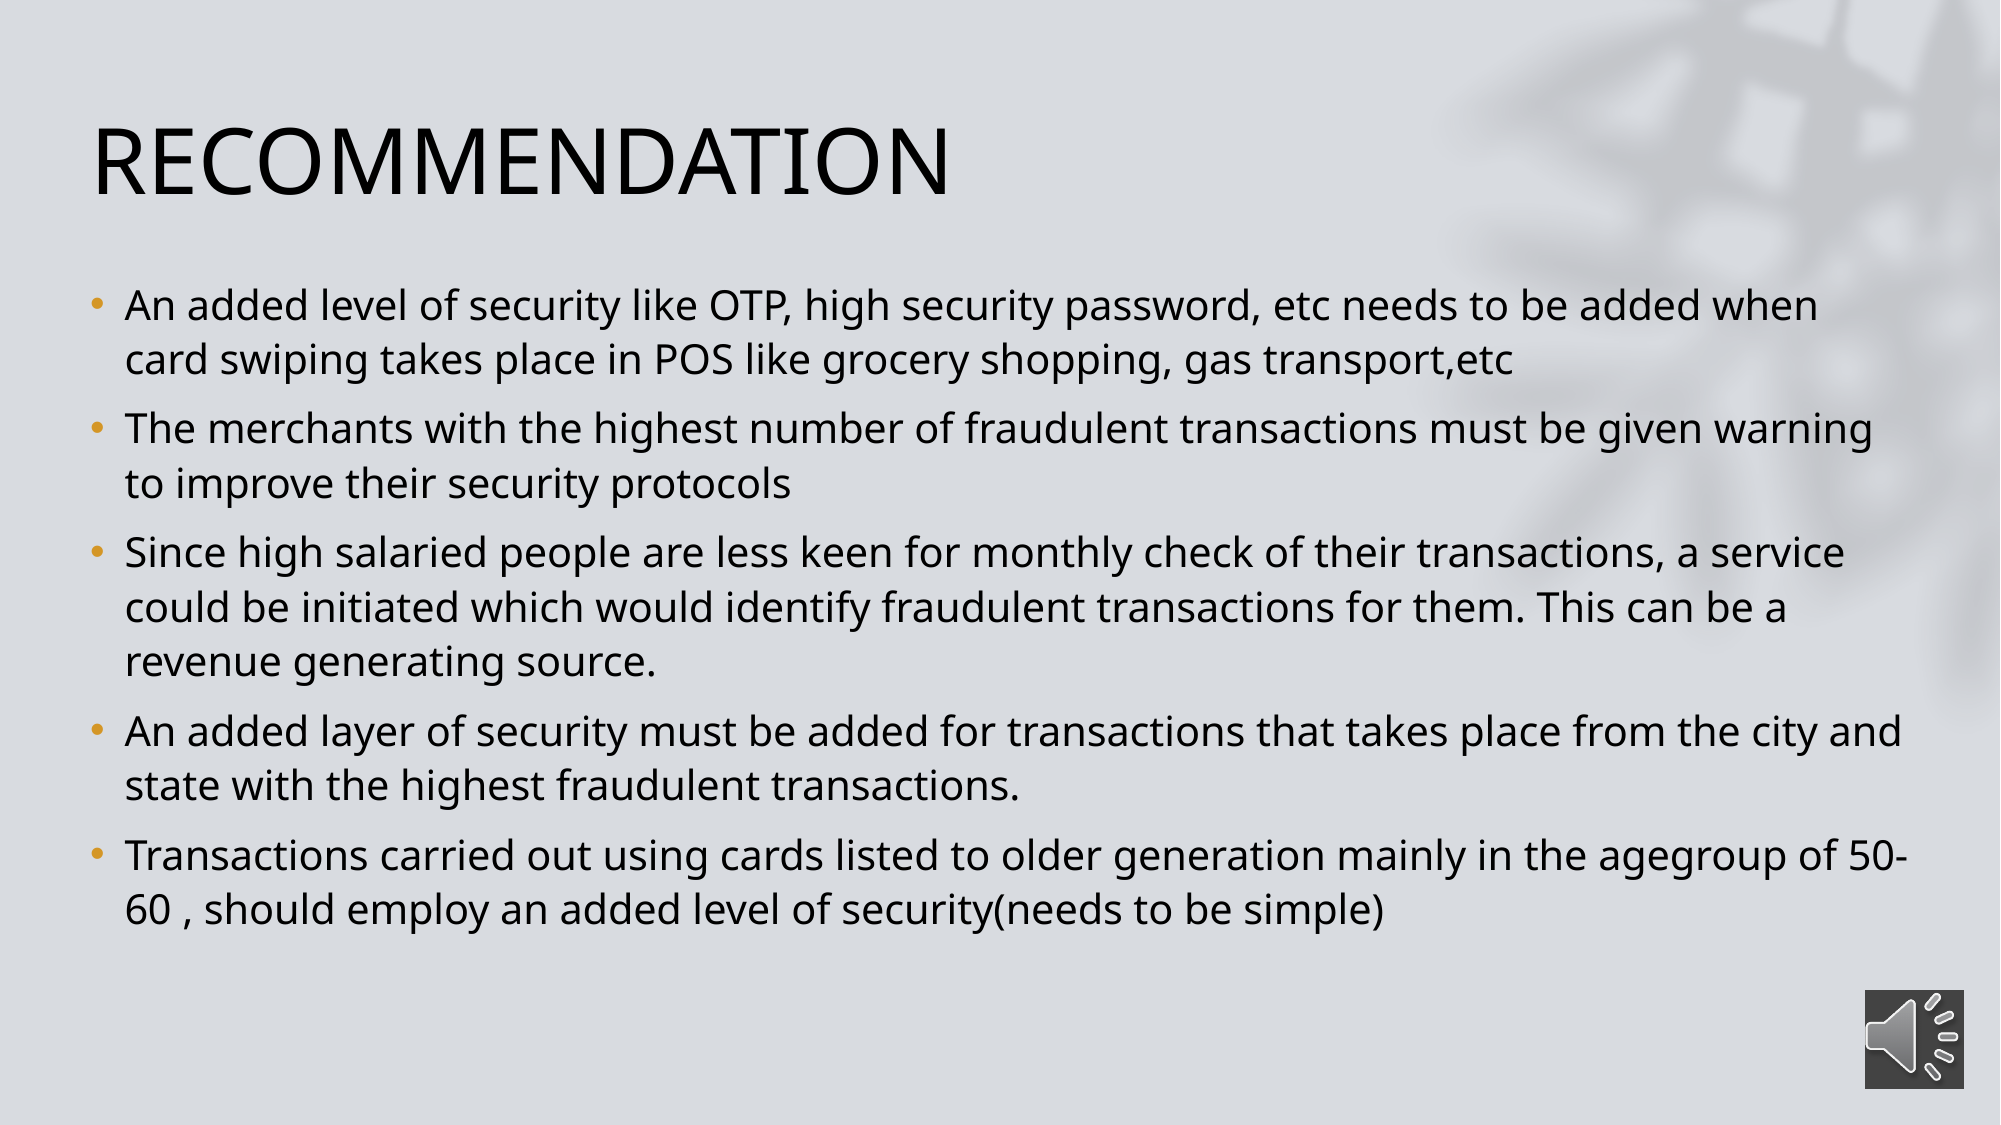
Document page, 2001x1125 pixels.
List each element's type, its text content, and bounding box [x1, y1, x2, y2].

list An added level of security like OTP, high security password, etc needs to be added when card swiping takes place in POS like grocery shopping, gas transport,etc The merchants with the highest number of fraudulent transactions must be given warning to improve their security protocols Since high salaried people are less keen for monthly check of their transactions, a service could be initiated which would identify fraudulent transactions for them. This can be a revenue generating source. An added layer of security must be added for transactions that takes place from the city and state with the highest fraudulent transactions. Transactions carried out using cards listed to older generation mainly in the agegroup of 50-60 , should employ an added level of security(needs to be simple) [75, 266, 1925, 955]
picture [1864, 989, 1965, 1090]
title RECOMMENDATION [75, 48, 1863, 266]
